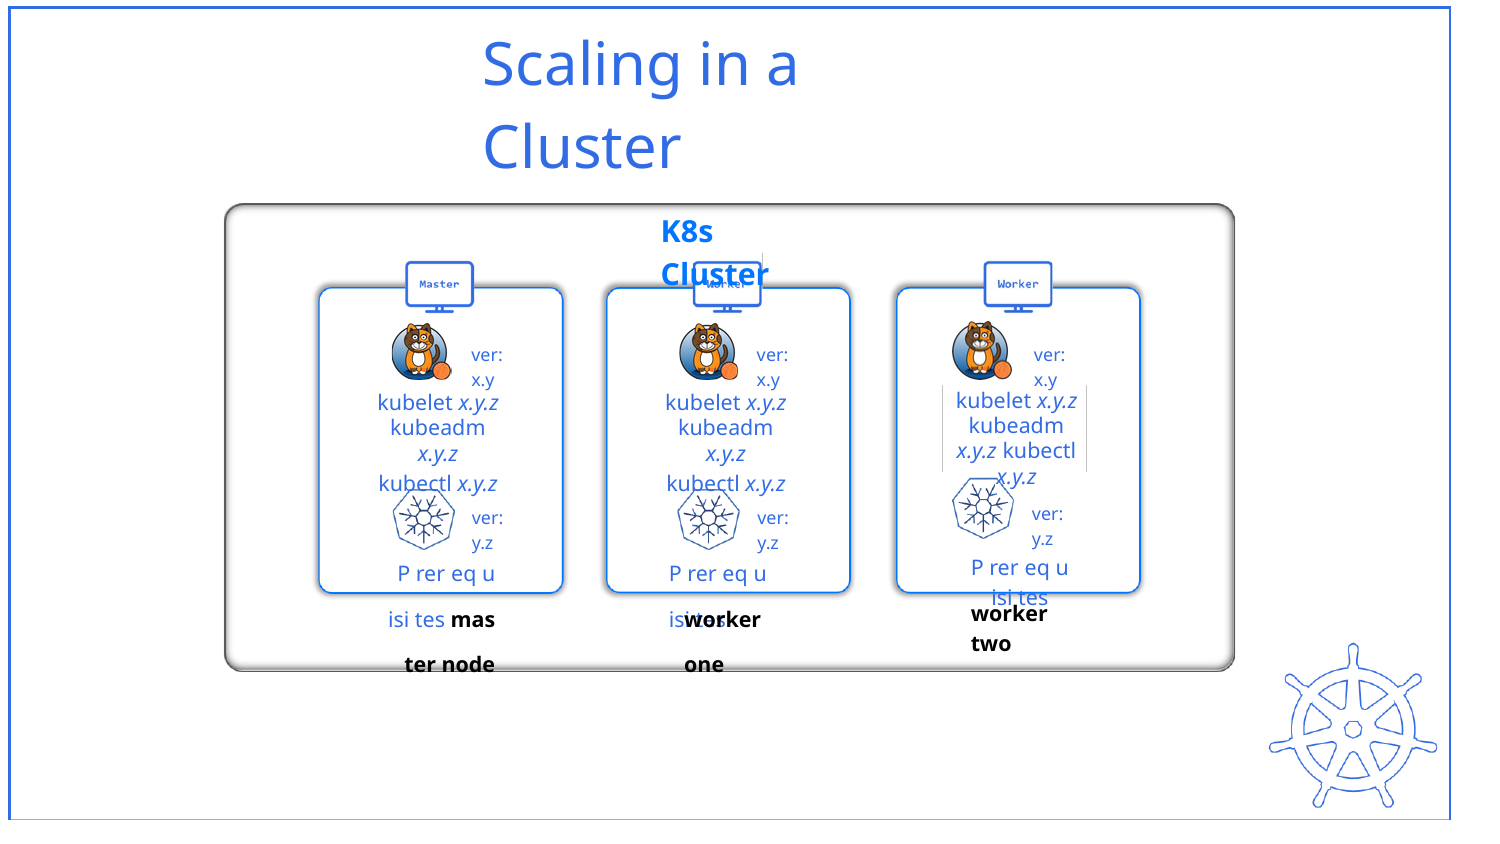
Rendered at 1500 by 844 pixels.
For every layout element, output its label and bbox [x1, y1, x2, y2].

text_box [0, 0, 1476, 844]
